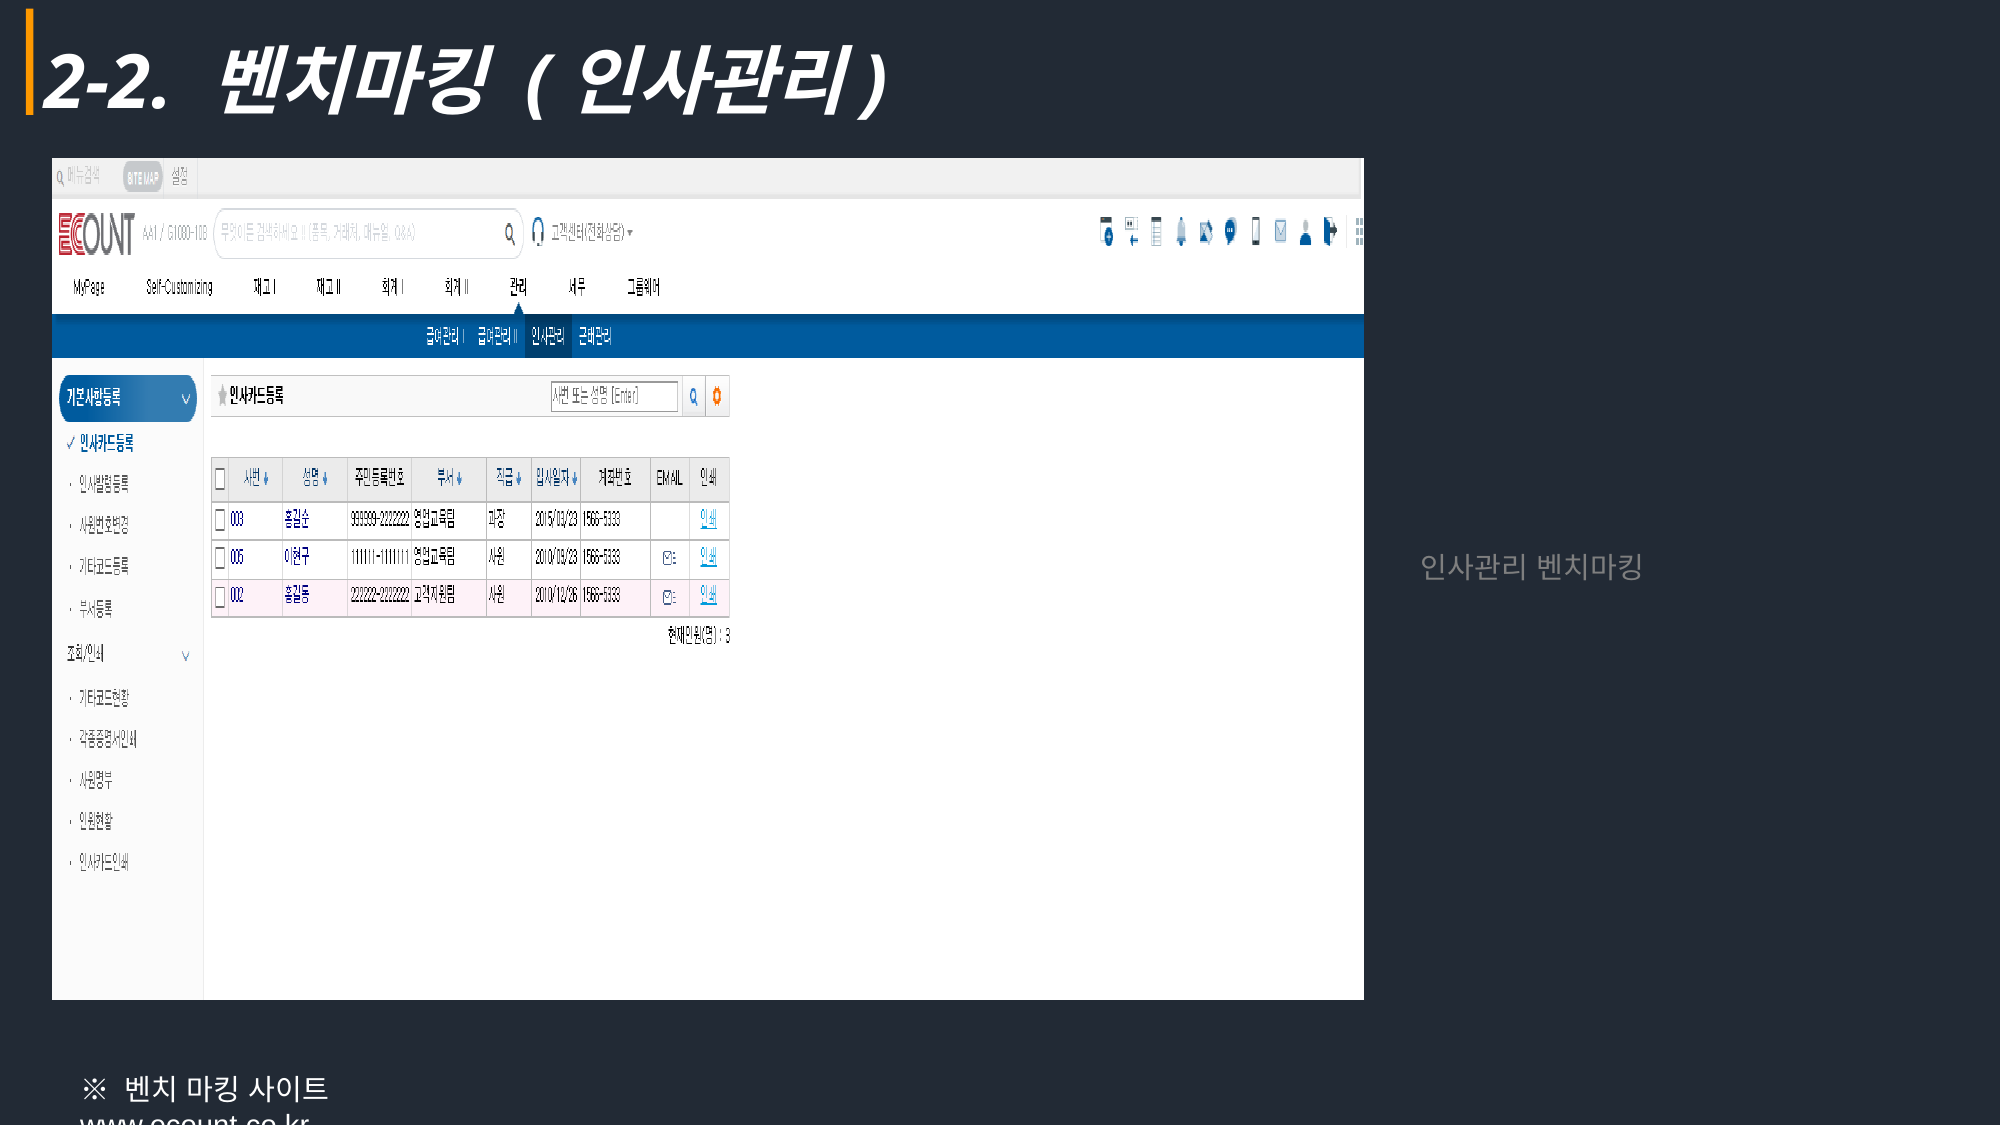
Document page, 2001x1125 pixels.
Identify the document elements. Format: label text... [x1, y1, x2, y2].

text_box ※ 벤치 마킹 사이트 www.ecount.co.kr [65, 1064, 590, 1125]
text_box [25, 8, 34, 115]
picture [51, 157, 1365, 1000]
text_box 인사관리 벤치마킹 [1405, 524, 1974, 593]
text_box 2-2. 벤치마킹 (인사관리) [29, 0, 935, 131]
